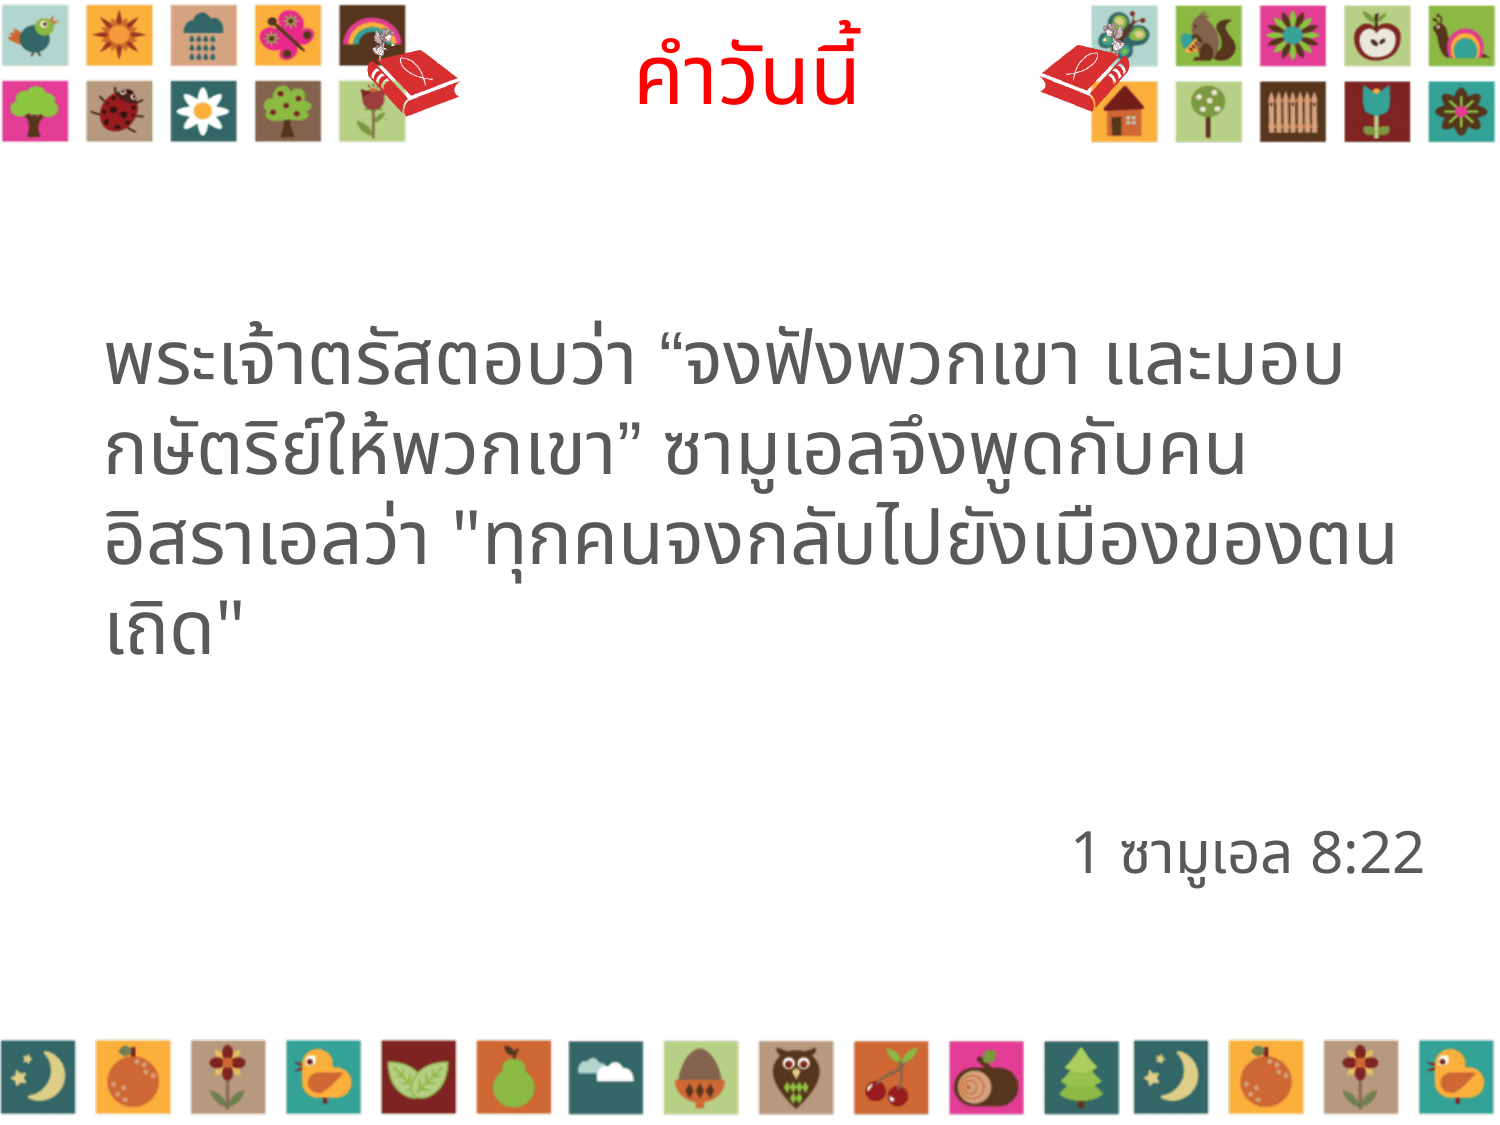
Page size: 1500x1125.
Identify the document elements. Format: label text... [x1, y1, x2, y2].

text_box พระเจ้าตรัสตอบว่า “จงฟังพวกเขา และมอบกษัตริย์ให้พวกเขา” ซามูเอลจึงพูดกับคนอิสราเอลว่า "ทุกคนจงกลับไปยังเมืองของตนเถิด" [88, 302, 1436, 678]
text_box คำวันนี้ [425, 13, 1078, 129]
picture [0, 3, 492, 150]
text_box 1 ซามูเอล 8:22 [808, 807, 1441, 893]
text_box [0, 1028, 1500, 1118]
picture [1008, 3, 1500, 150]
